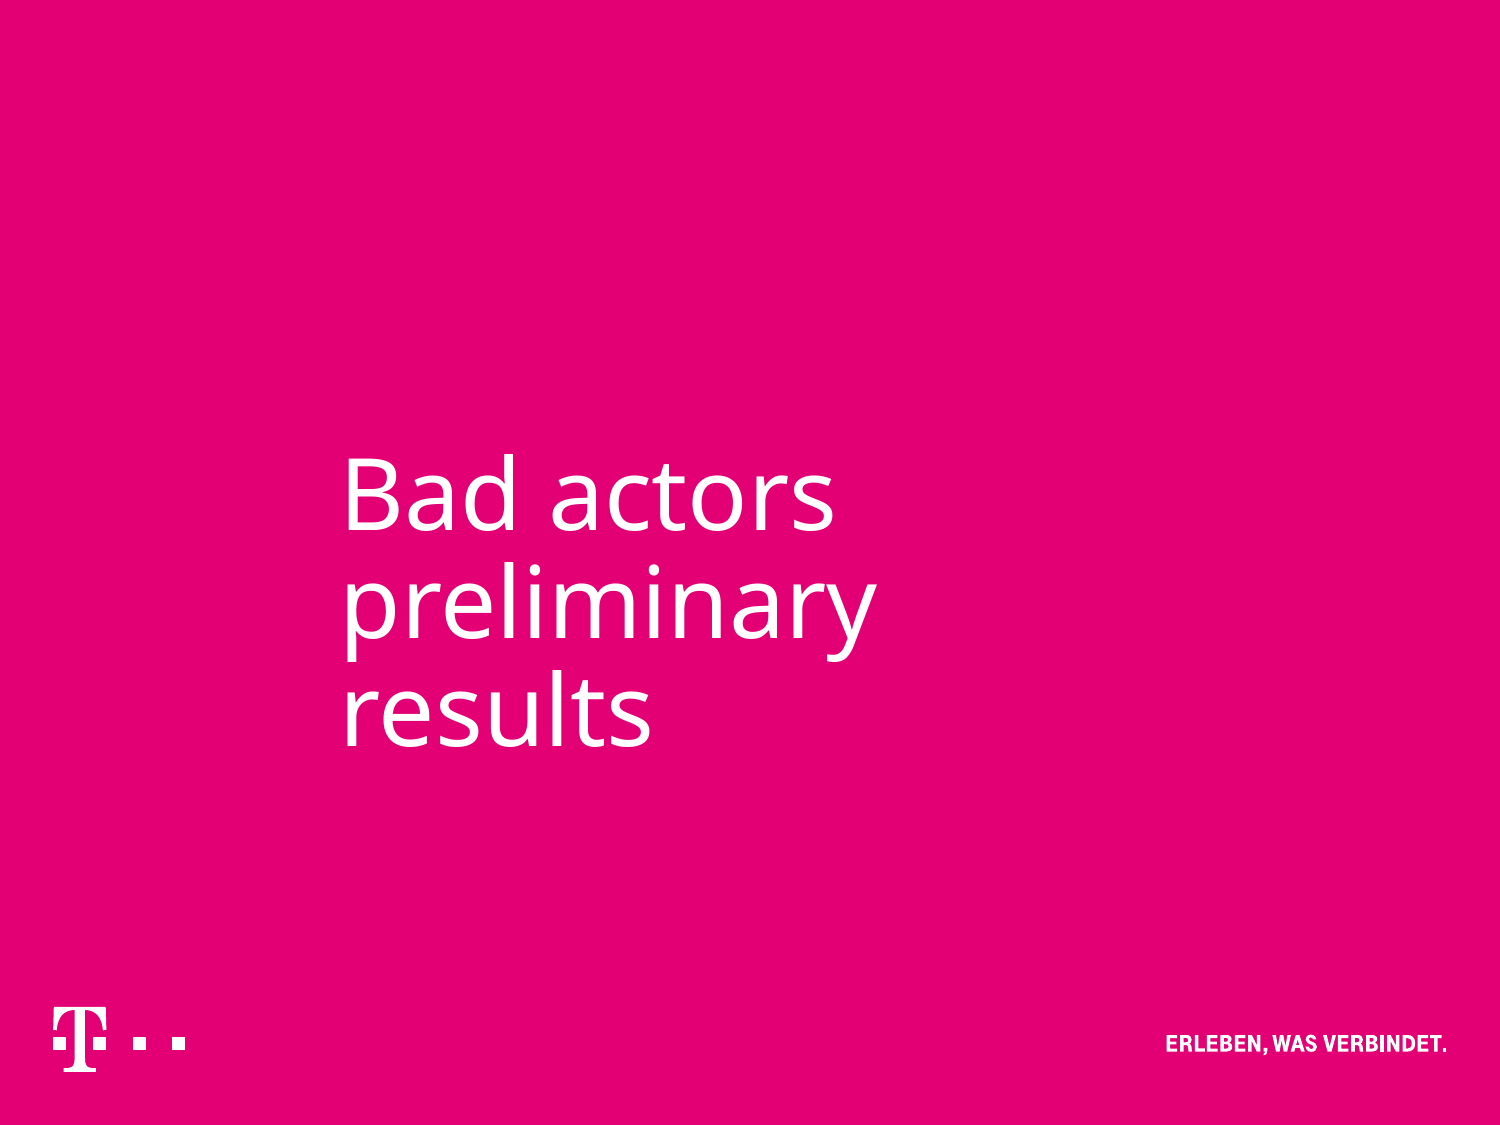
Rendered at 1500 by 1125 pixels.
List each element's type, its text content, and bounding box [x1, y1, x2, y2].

title Bad actors preliminary results [339, 444, 1214, 557]
